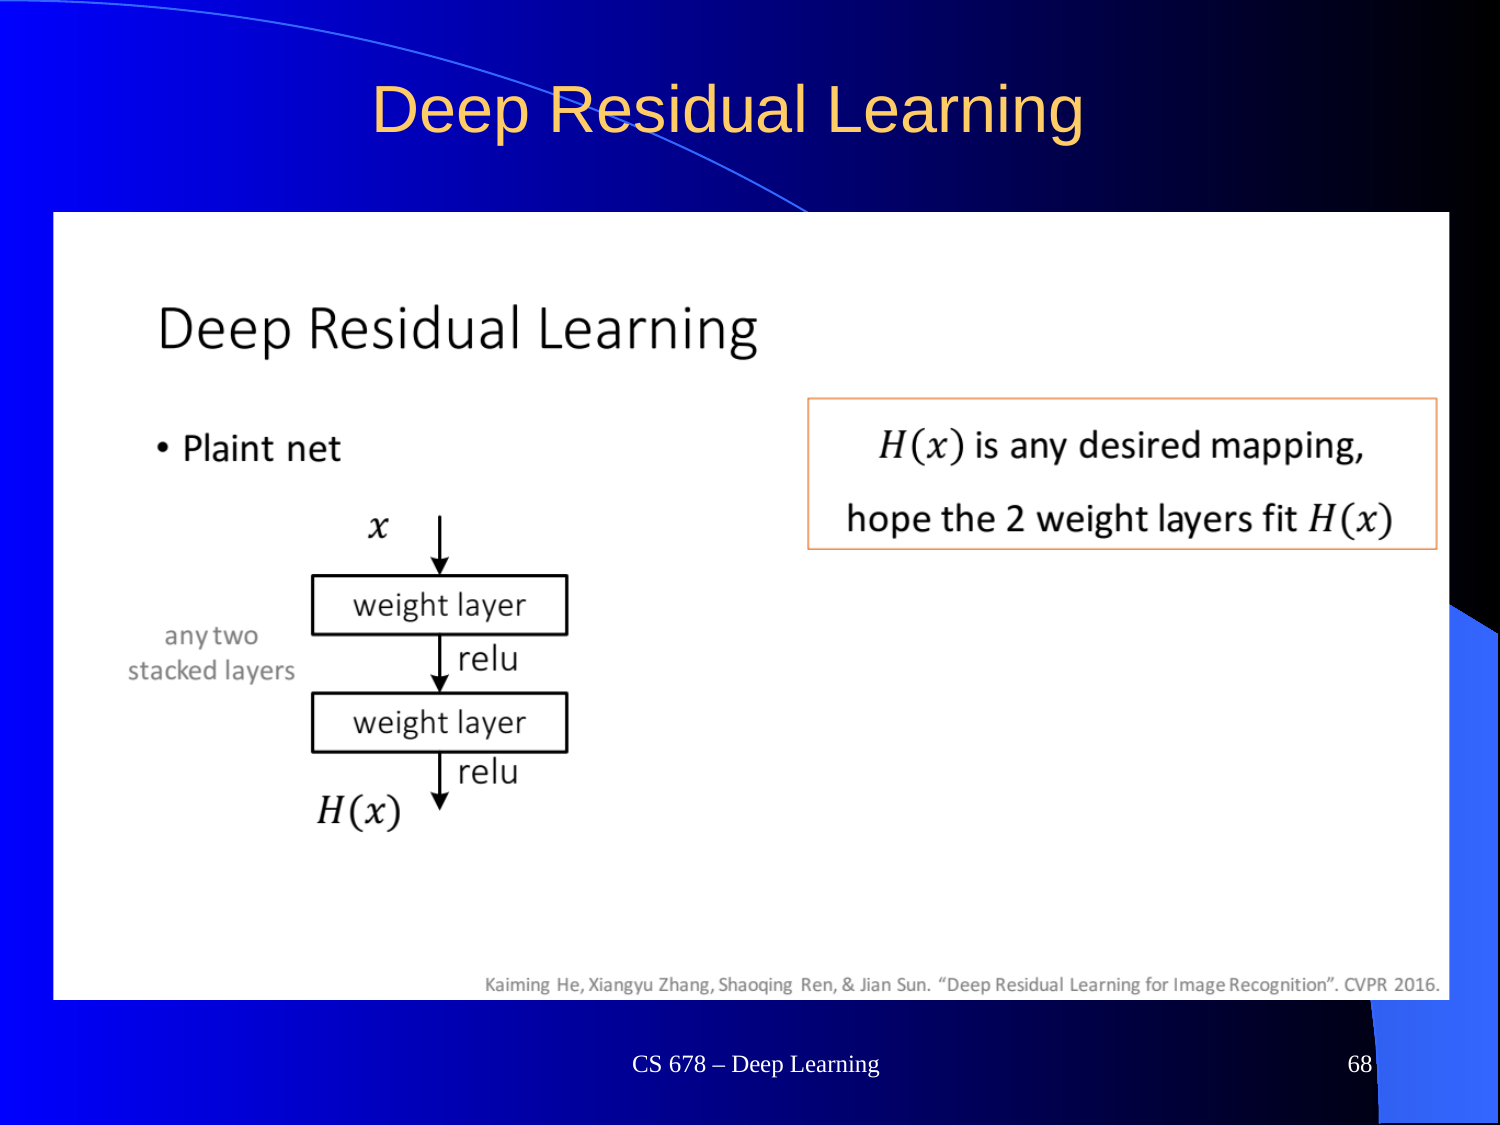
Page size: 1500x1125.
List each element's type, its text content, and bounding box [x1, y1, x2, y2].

slide_number 68 [1074, 1024, 1388, 1101]
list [53, 212, 1450, 1001]
title Deep Residual Learning [99, 37, 1376, 176]
footer CS 678 – Deep Learning [474, 1024, 1038, 1101]
